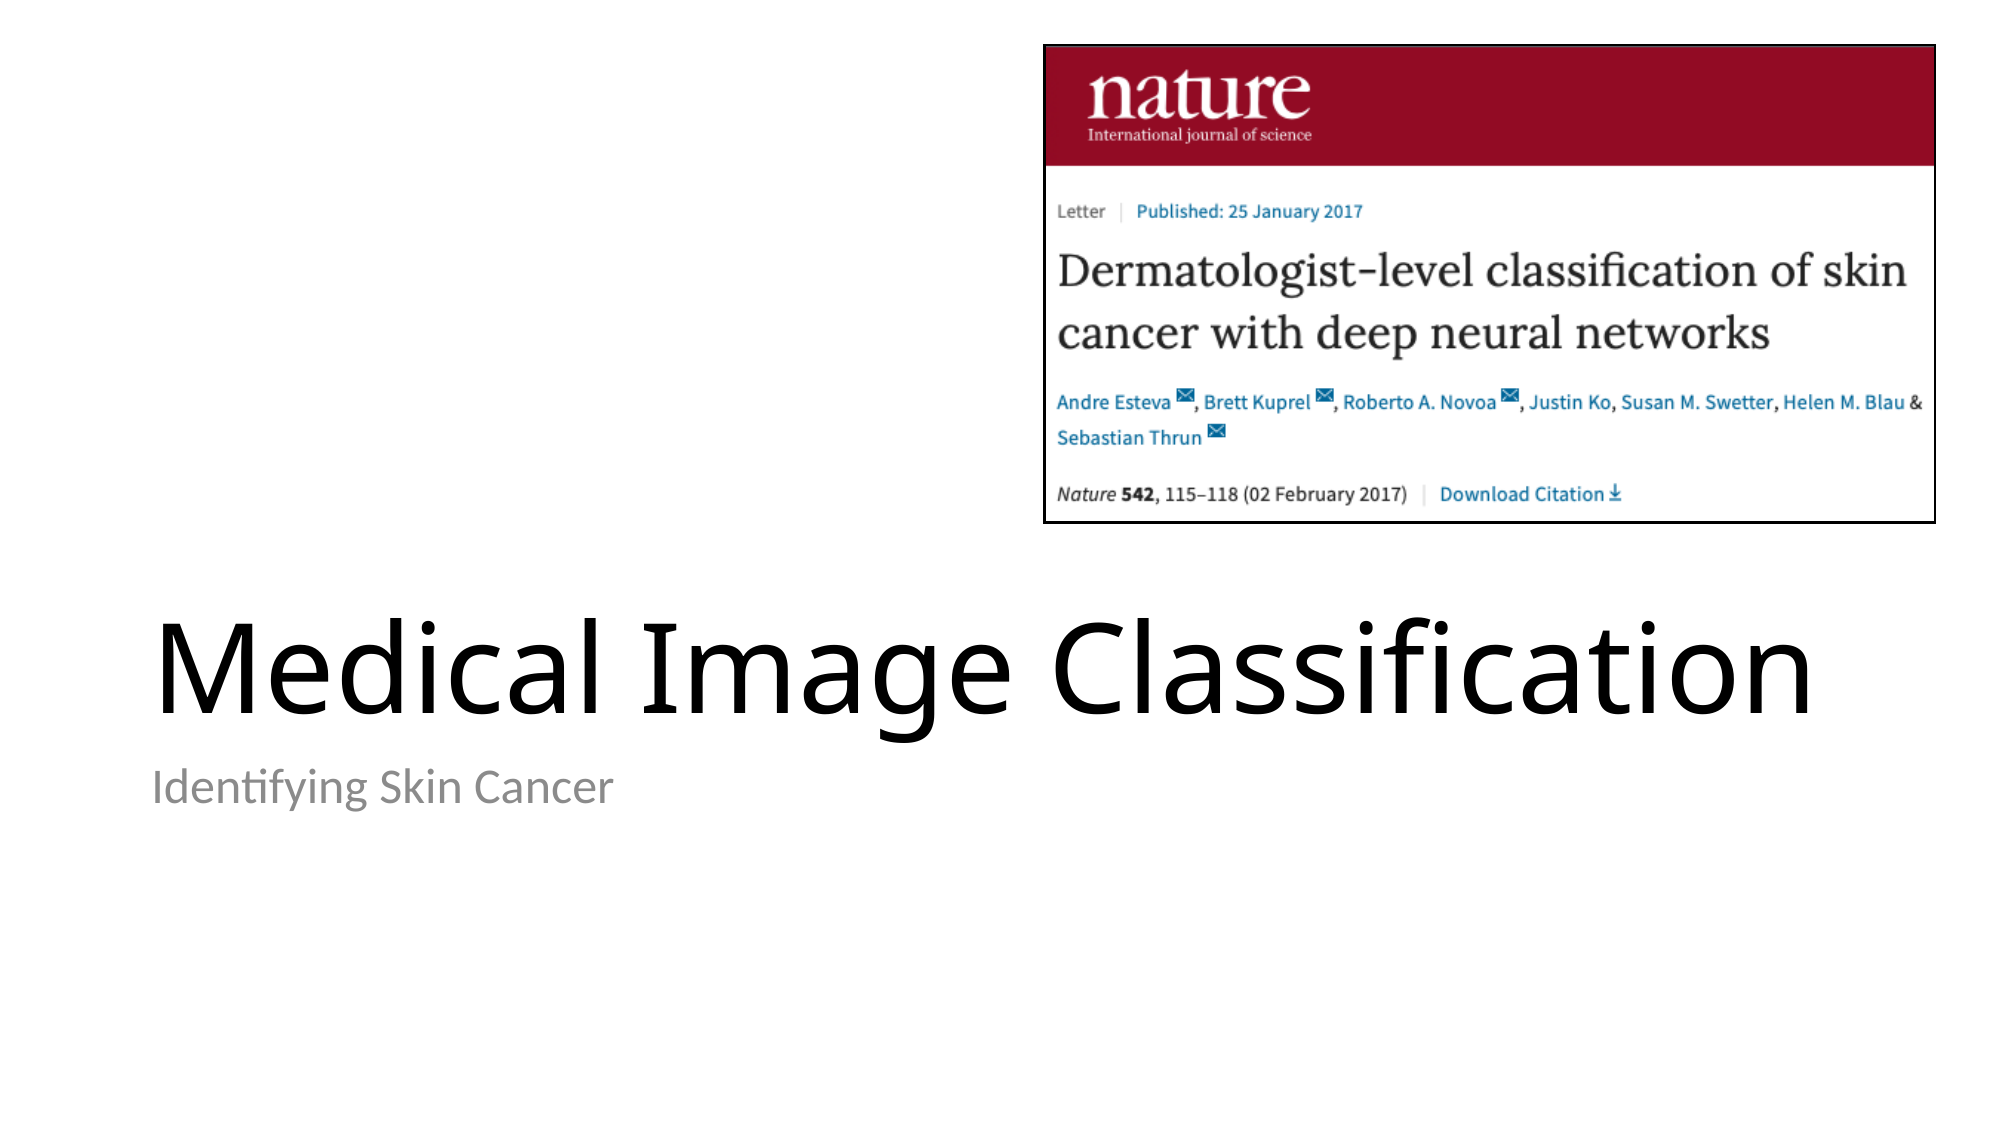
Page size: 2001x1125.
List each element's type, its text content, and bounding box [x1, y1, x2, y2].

picture [1045, 46, 1934, 522]
list Identifying Skin Cancer [136, 752, 1862, 999]
title Medical Image Classification [136, 280, 1862, 749]
